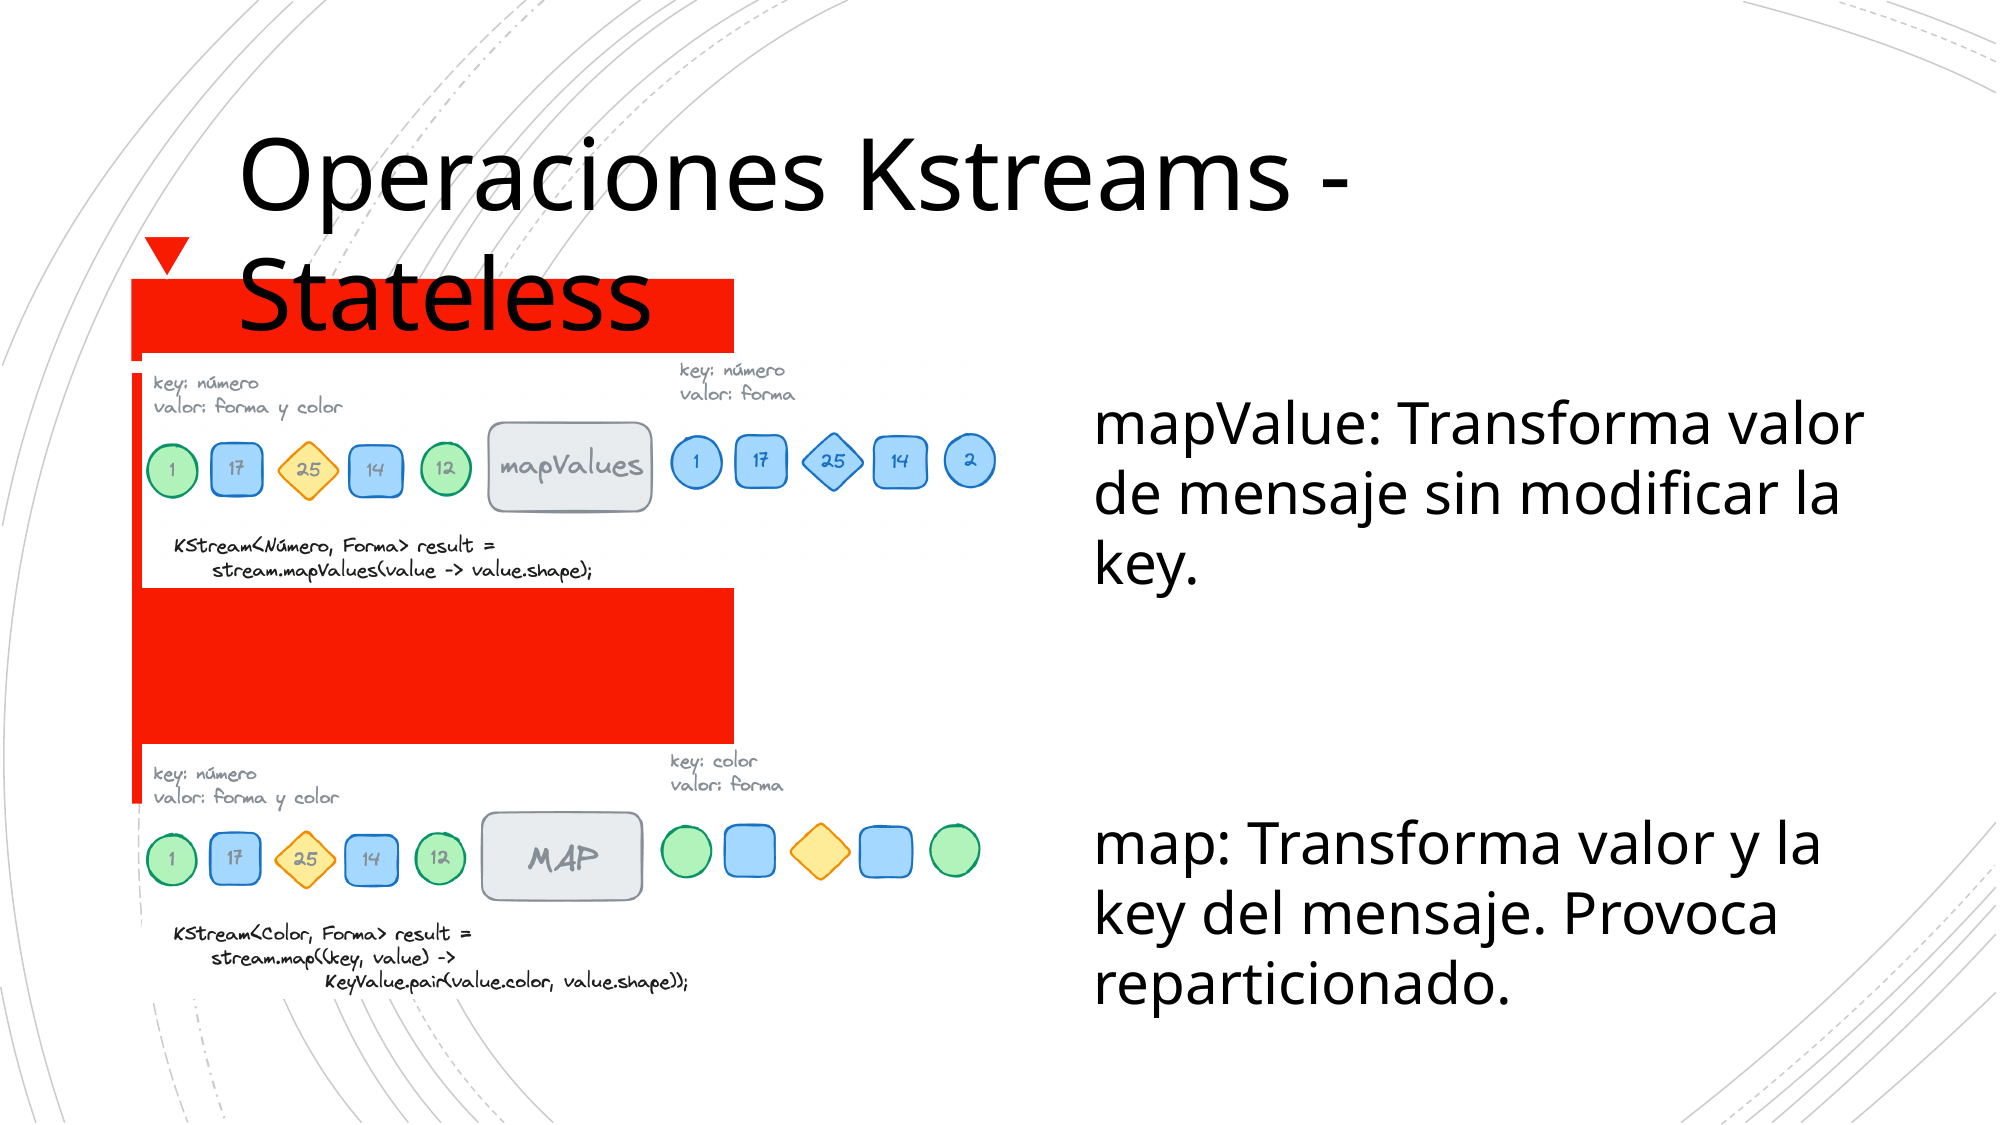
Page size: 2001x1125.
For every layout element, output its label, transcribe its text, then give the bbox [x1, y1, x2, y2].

picture [141, 744, 984, 999]
text_box [140, 234, 194, 280]
picture [141, 353, 1001, 589]
text_box mapValue: Transforma valor de mensaje sin modificar la key. map: Transforma valor y la key del mensaje. Provoca reparticionado. [1078, 378, 1930, 1024]
text_box Operaciones Kstreams - Stateless [222, 103, 1790, 359]
